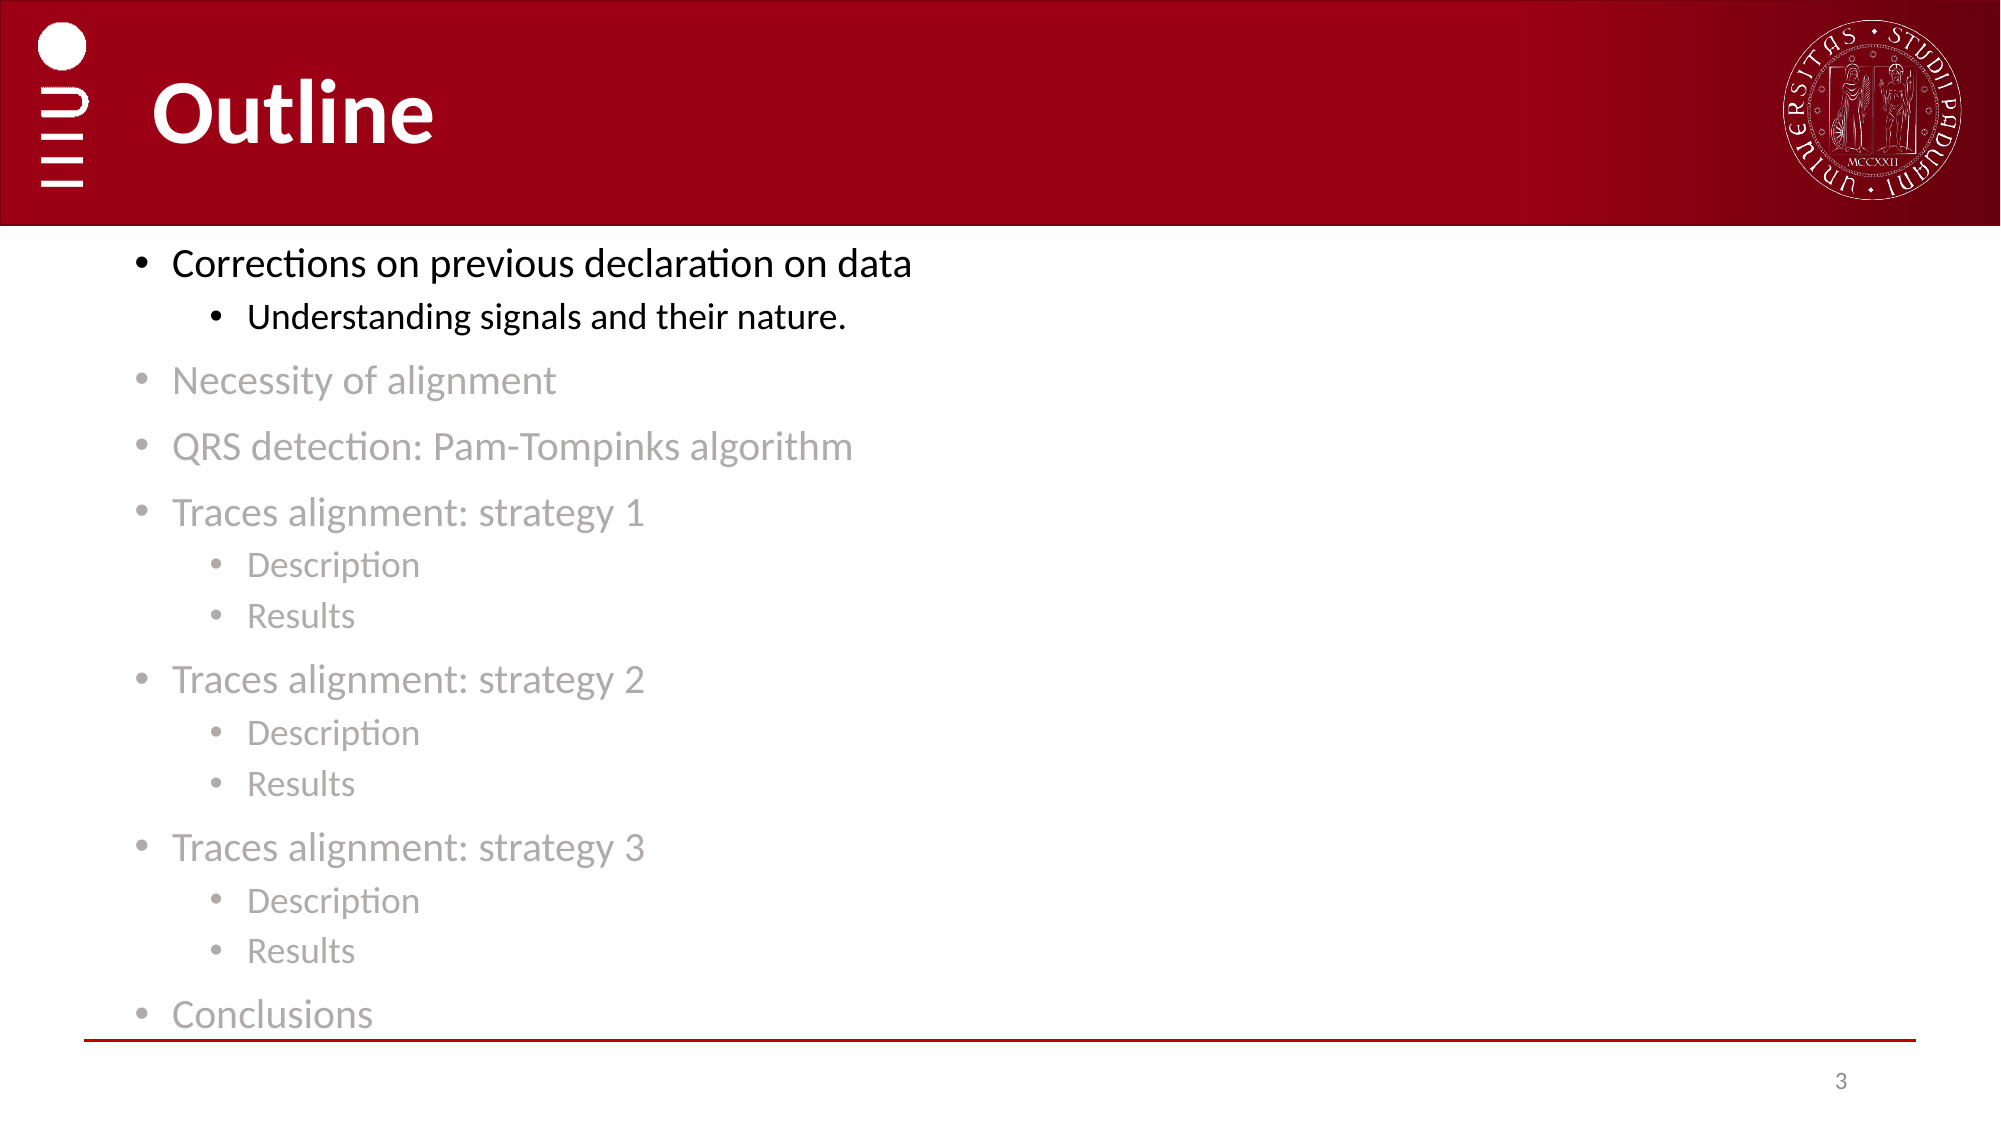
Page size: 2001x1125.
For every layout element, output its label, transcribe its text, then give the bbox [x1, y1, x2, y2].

slide_number 3 [1412, 1049, 1863, 1110]
title Outline [137, 34, 1610, 194]
picture [1783, 20, 1963, 200]
list Corrections on previous declaration on data Understanding signals and their nature. Necessity of alignment QRS detection: Pam-Tompinks algorithm Traces alignment: strategy 1 Description Results Traces alignment: strategy 2 Description Results Traces alignment: strategy 3 Description Results Conclusions [119, 234, 1845, 1009]
